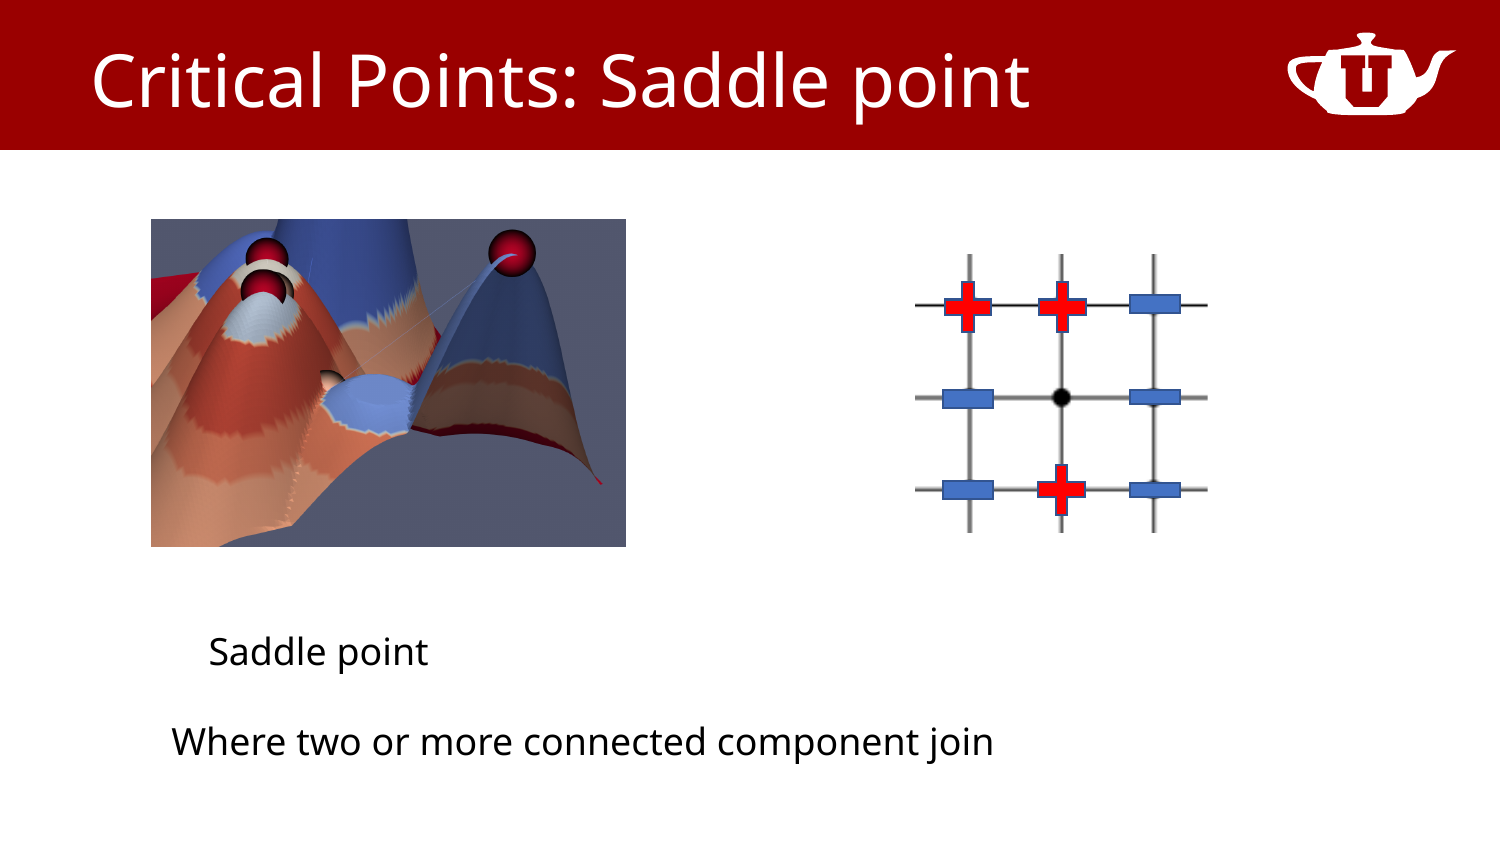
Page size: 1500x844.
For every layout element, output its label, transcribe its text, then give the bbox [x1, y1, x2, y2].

picture [914, 254, 1208, 534]
text_box Saddle point [193, 620, 444, 681]
picture [150, 218, 626, 547]
title Critical Points: Saddle point [75, 28, 1250, 150]
text_box Where two or more connected component join [156, 710, 1011, 771]
